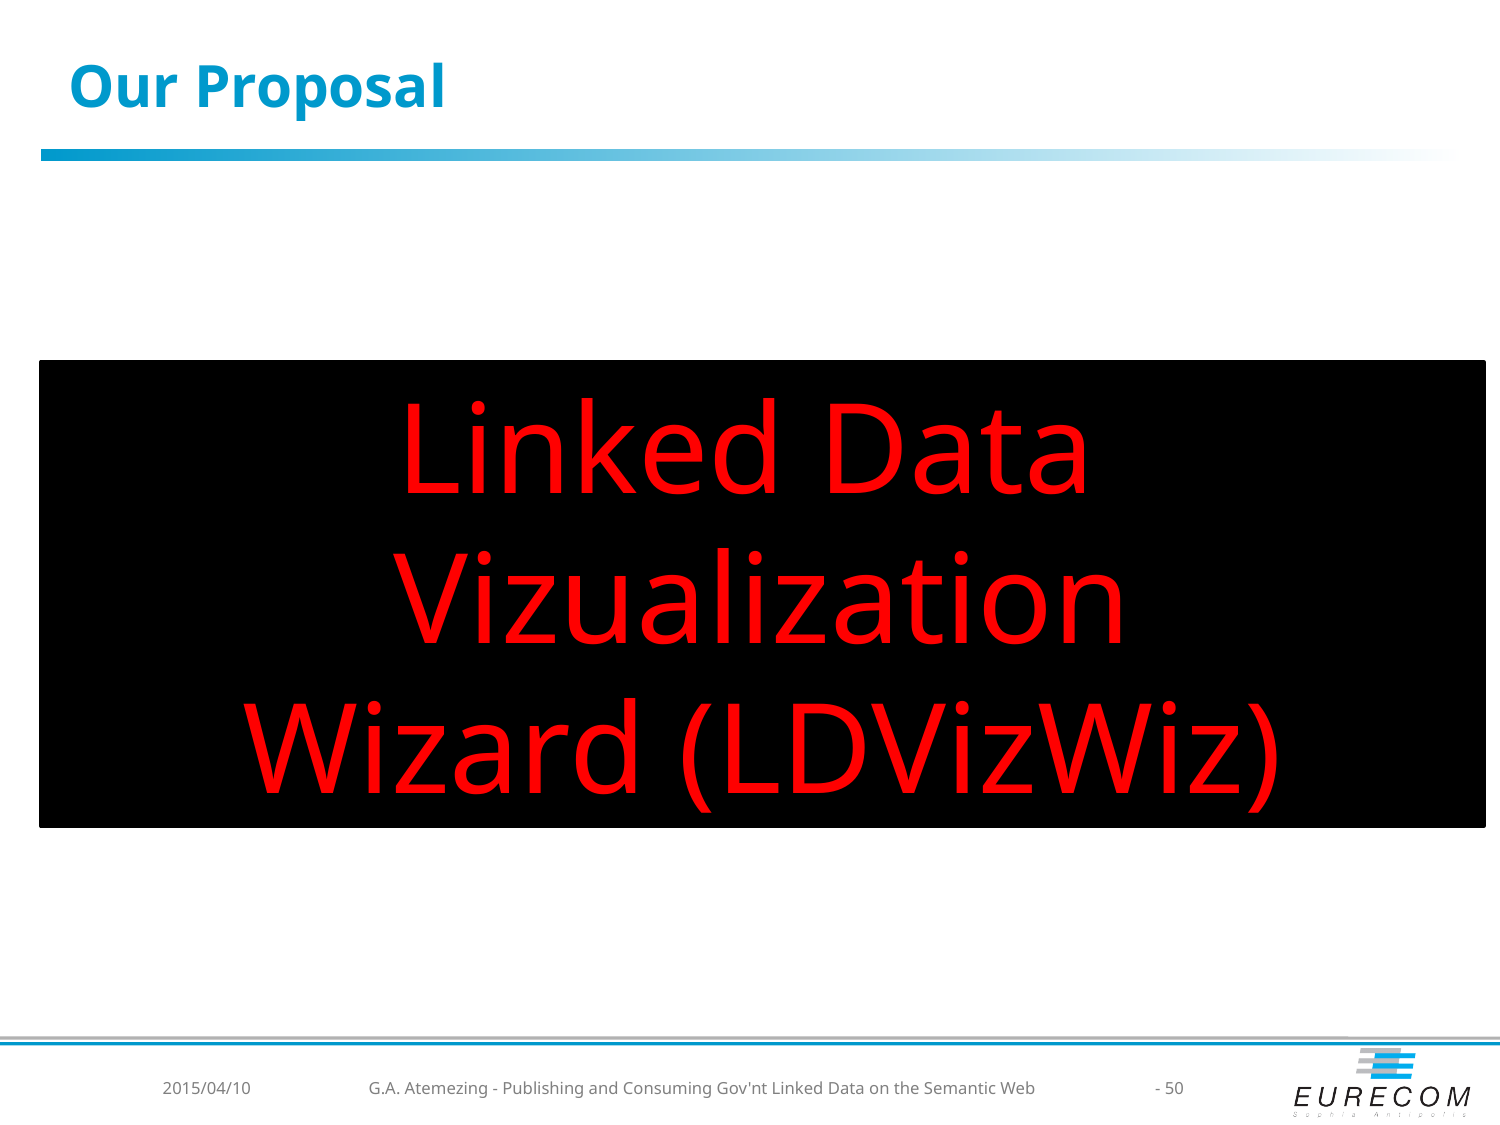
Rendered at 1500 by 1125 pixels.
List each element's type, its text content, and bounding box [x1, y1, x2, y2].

title Our Proposal [52, 30, 1460, 138]
picture [1293, 1048, 1477, 1118]
slide_number - 50 [1080, 1070, 1200, 1103]
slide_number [147, 1070, 325, 1103]
footer G.A. Atemezing - Publishing and Consuming Gov'nt Linked Data on the Semantic Web [336, 1070, 1069, 1107]
text_box Linked Data Vizualization Wizard (LDVizWiz) [39, 360, 1486, 828]
